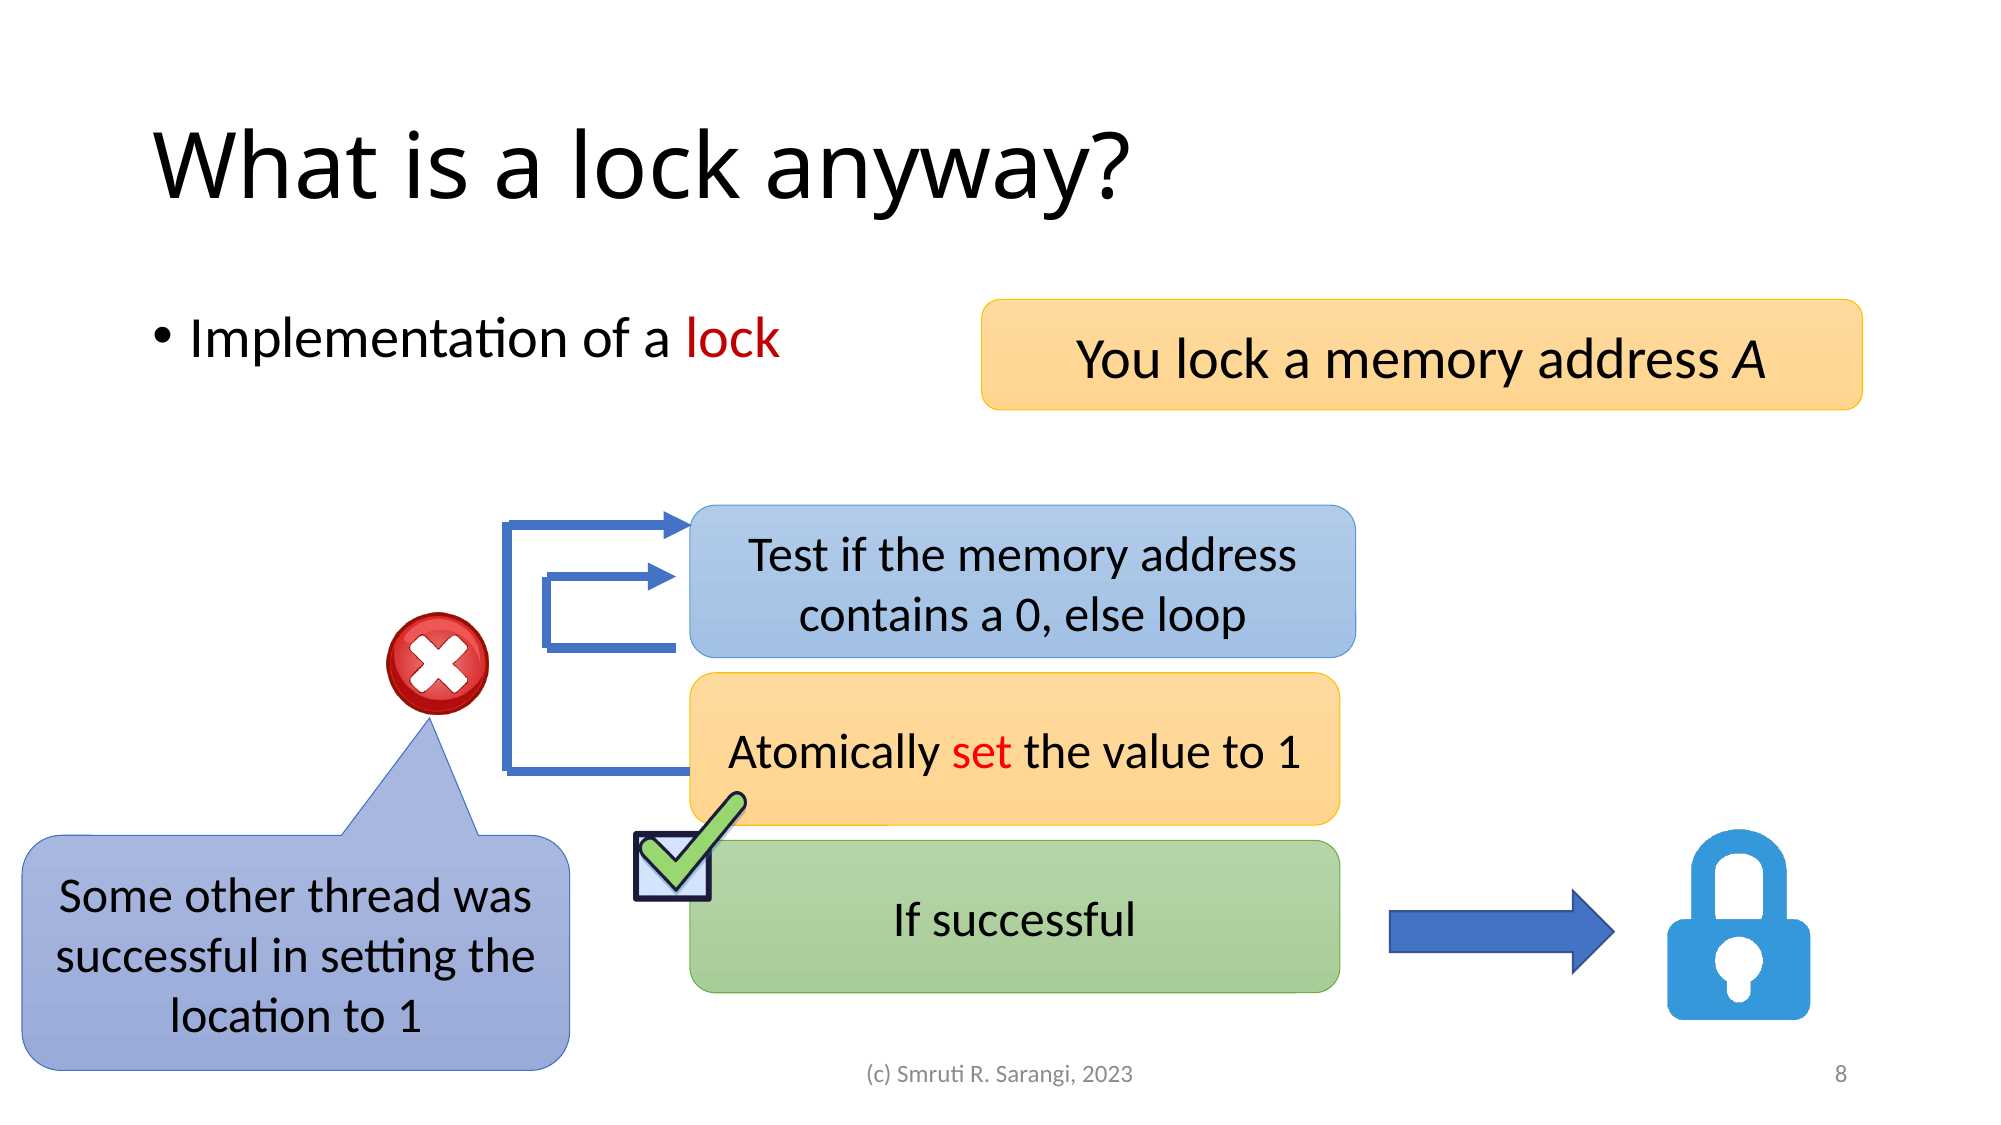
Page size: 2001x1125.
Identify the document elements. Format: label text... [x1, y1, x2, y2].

text_box Test if the memory address contains a 0, else loop [689, 504, 1357, 659]
text_box Atomically set the value to 1 [689, 672, 1341, 826]
text_box If successful [689, 839, 1341, 994]
text_box Some other thread was successful in setting the location to 1 [21, 716, 571, 1071]
picture [633, 791, 747, 903]
footer (c) Smruti R. Sarangi, 2023 [662, 1042, 1338, 1103]
title What is a lock anyway? [137, 59, 1863, 278]
text_box You lock a memory address A [981, 298, 1864, 411]
text_box [1388, 888, 1616, 976]
list Implementation of a lock [137, 299, 994, 395]
picture [1639, 825, 1839, 1024]
slide_number 8 [1412, 1042, 1863, 1103]
picture [386, 612, 489, 715]
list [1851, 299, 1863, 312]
